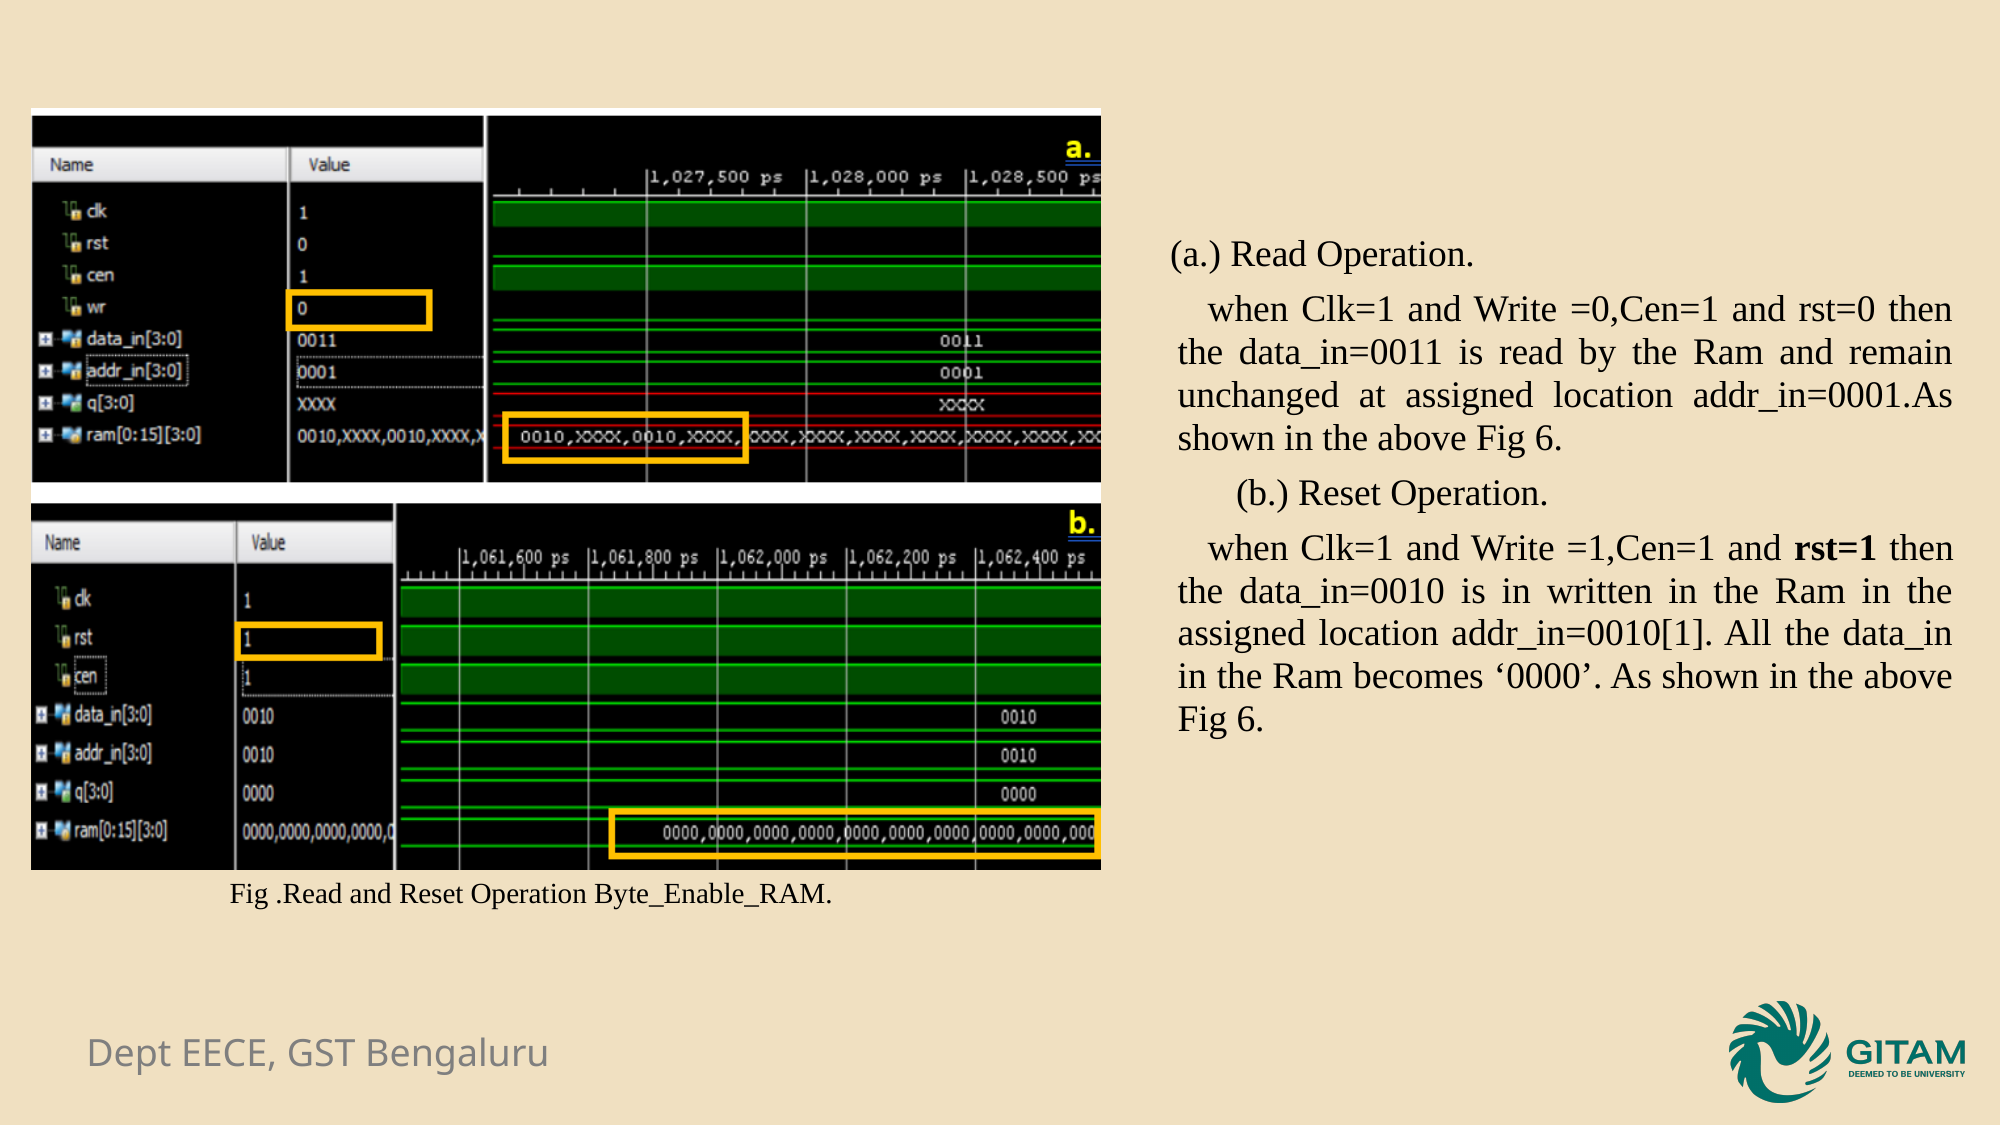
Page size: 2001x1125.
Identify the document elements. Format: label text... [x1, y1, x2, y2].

text_box Fig .Read and Reset Operation Byte_Enable_RAM. [16, 869, 1017, 918]
picture [31, 108, 1101, 870]
text_box (a.) Read Operation. when Clk=1 and Write =0,Cen=1 and rst=0 then the data_in=0011 is read by the Ram and remain unchanged at assigned location addr_in=0001.As shown in the above Fig 6. (b.) Reset Operation. when Clk=1 and Write =1,Cen=1 and rst=1 then the data_in=0010 is in written in the Ram in the assigned location addr_in=0010[1]. All the data_in in the Ram becomes ‘0000’. As shown in the above Fig 6. [1104, 225, 1969, 748]
picture [1729, 1001, 1965, 1103]
